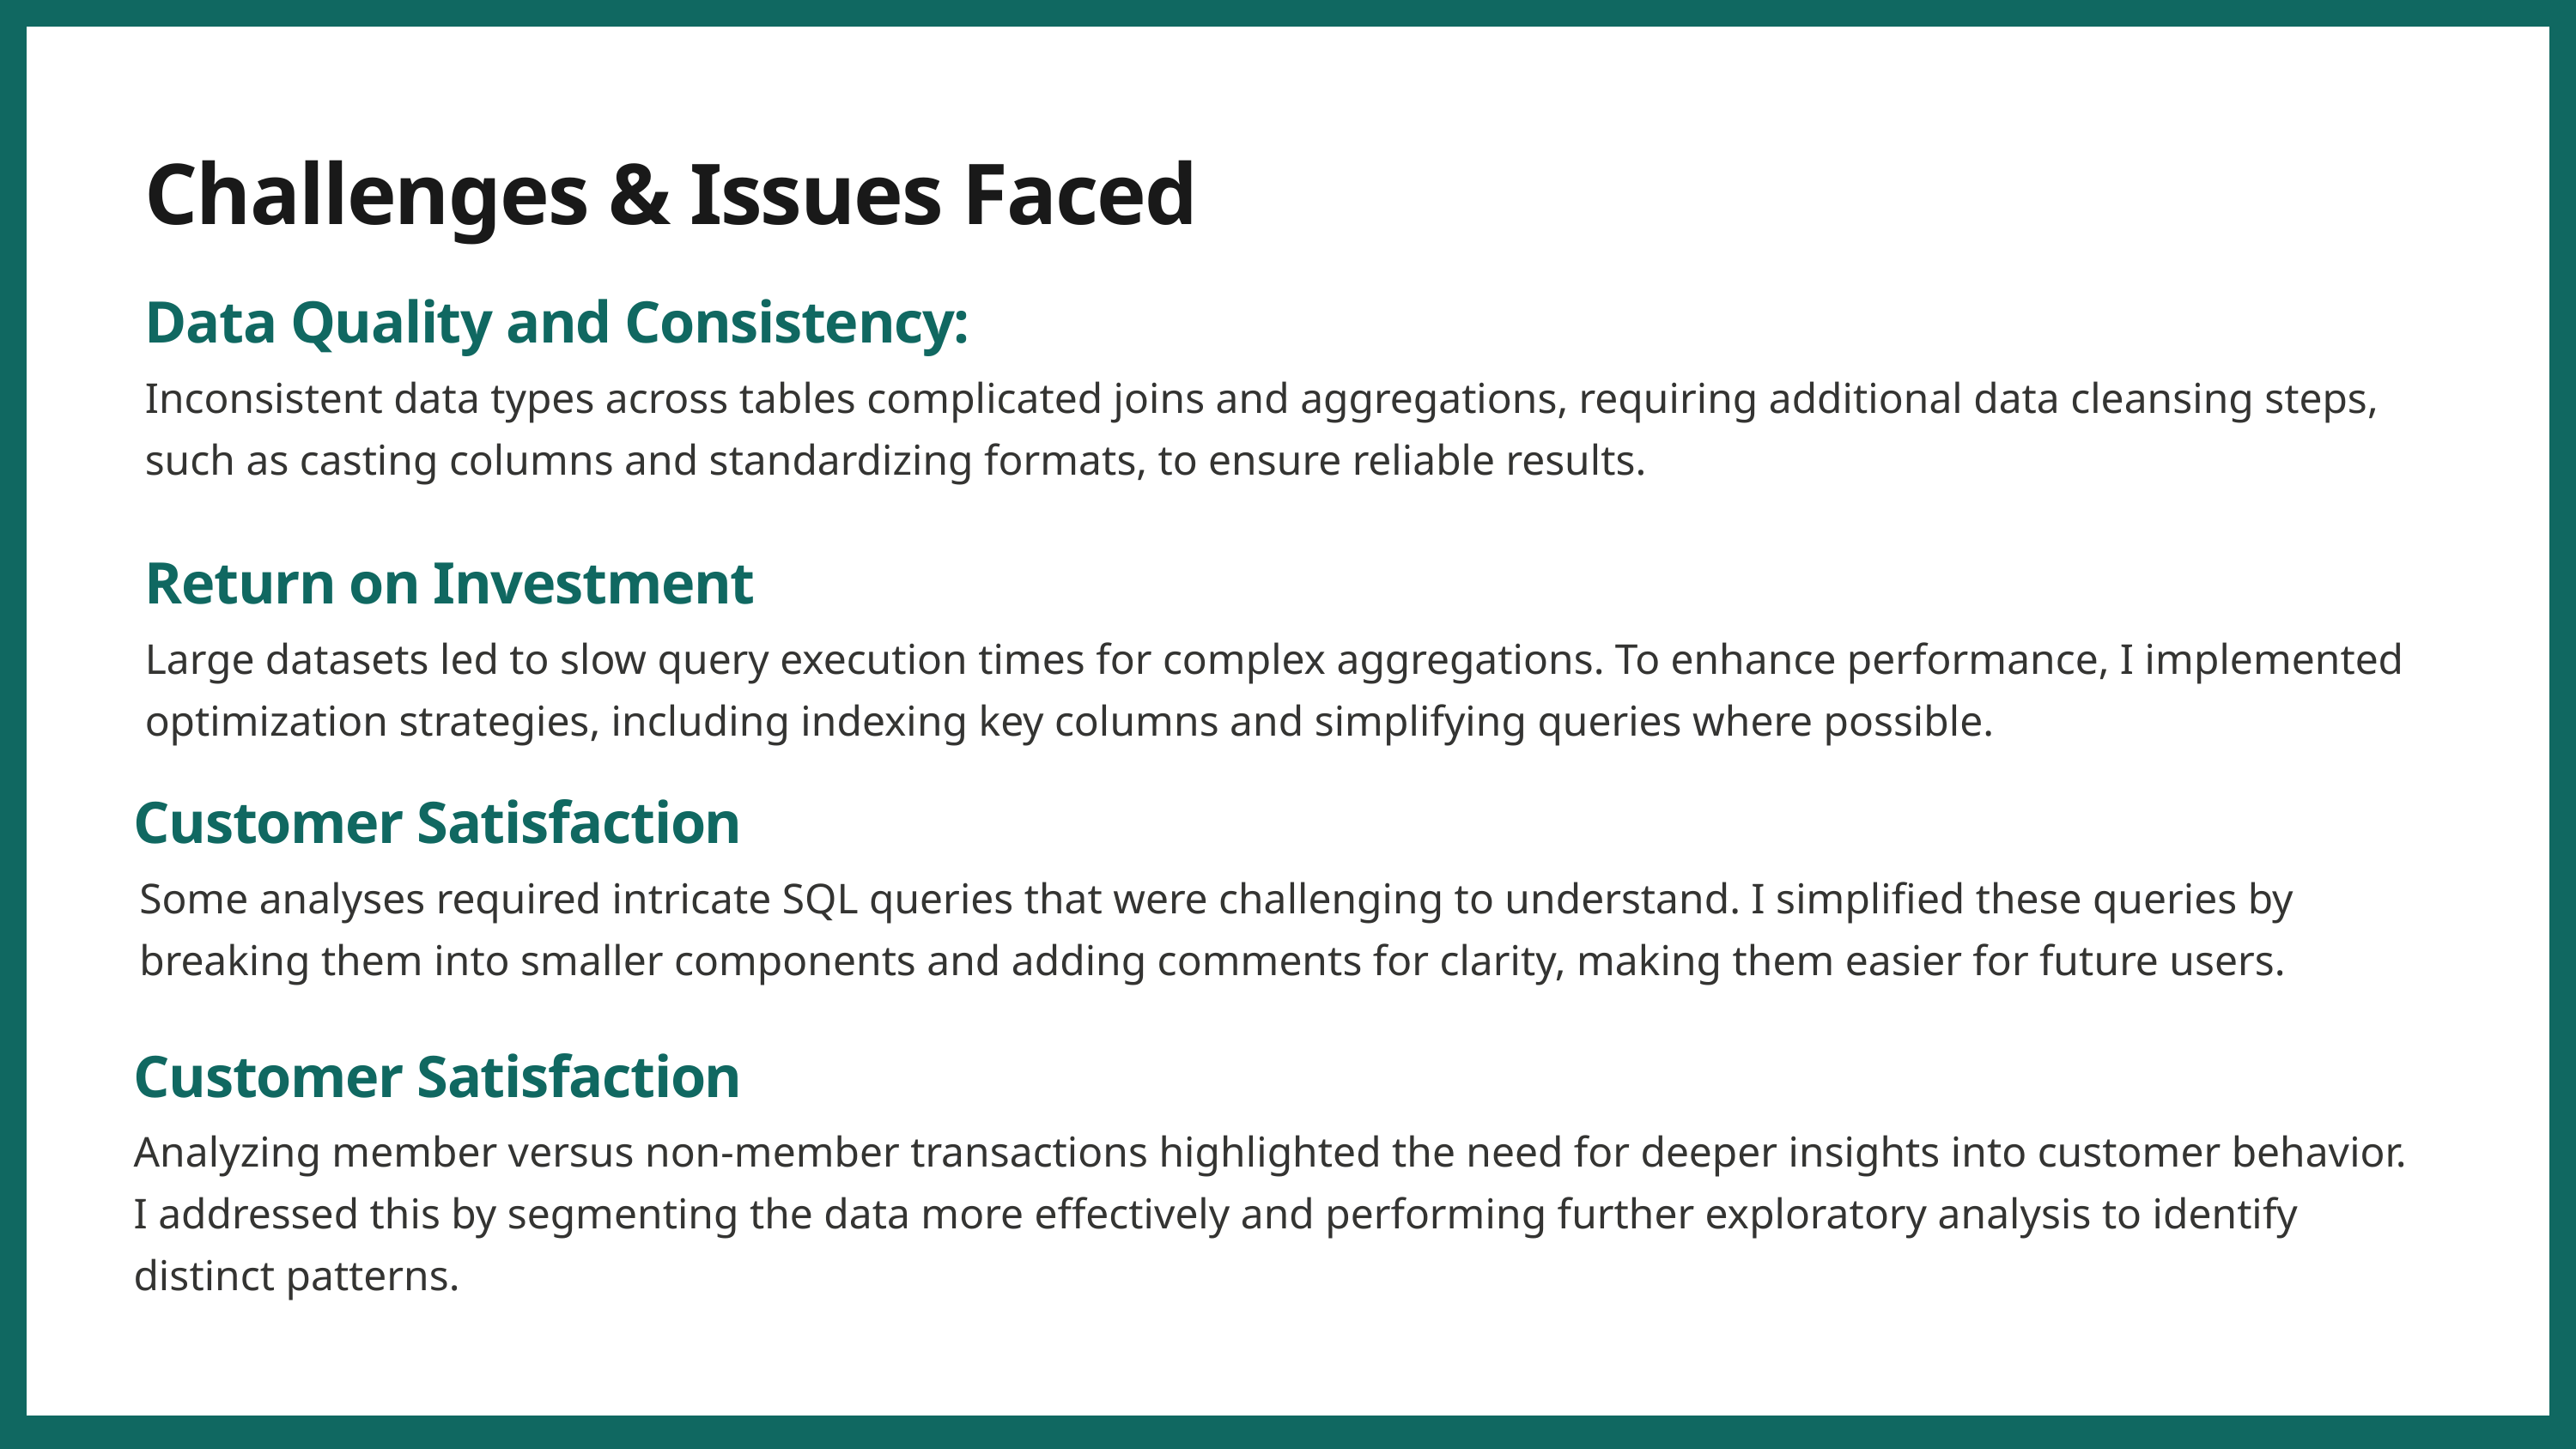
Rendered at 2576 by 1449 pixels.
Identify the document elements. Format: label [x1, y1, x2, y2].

text_box [0, 0, 2576, 1443]
